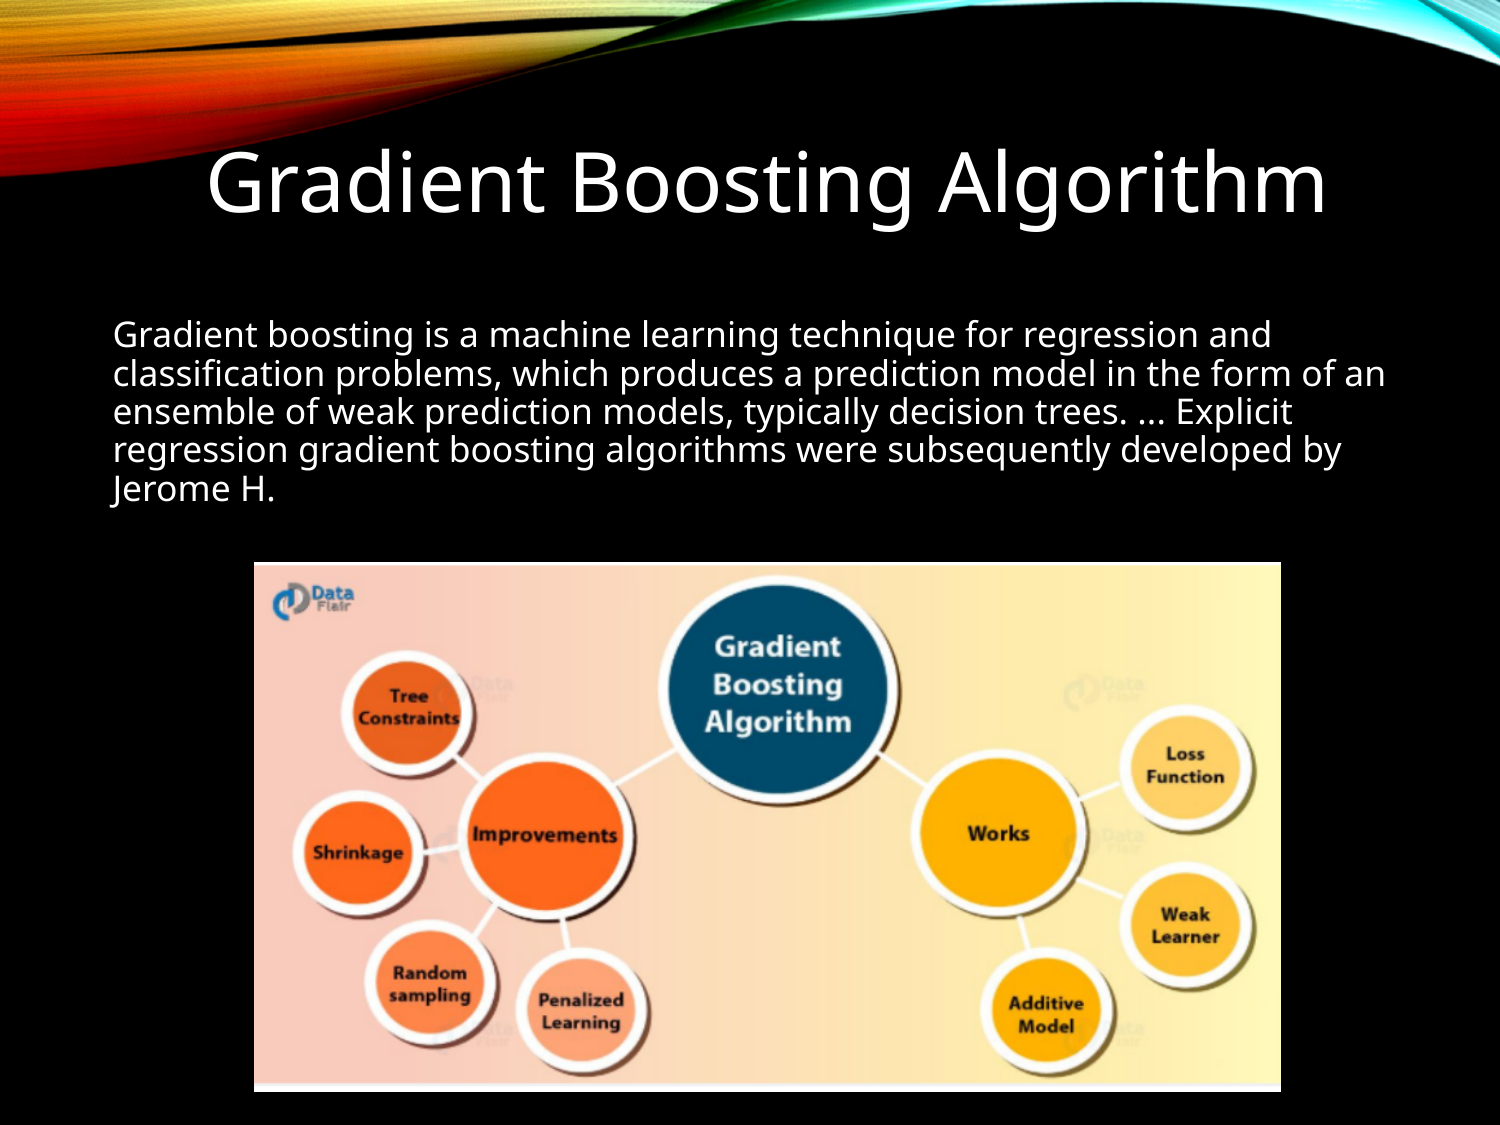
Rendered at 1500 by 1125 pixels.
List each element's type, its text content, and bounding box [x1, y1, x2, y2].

title Gradient Boosting Algorithm [128, 79, 1408, 292]
picture [254, 562, 1282, 1092]
list Gradient boosting is a machine learning technique for regression and classification problems, which produces a prediction model in the form of an ensemble of weak prediction models, typically decision trees. ... Explicit regression gradient boosting algorithms were subsequently developed by Jerome H. [97, 309, 1403, 1028]
picture [0, 0, 1500, 178]
